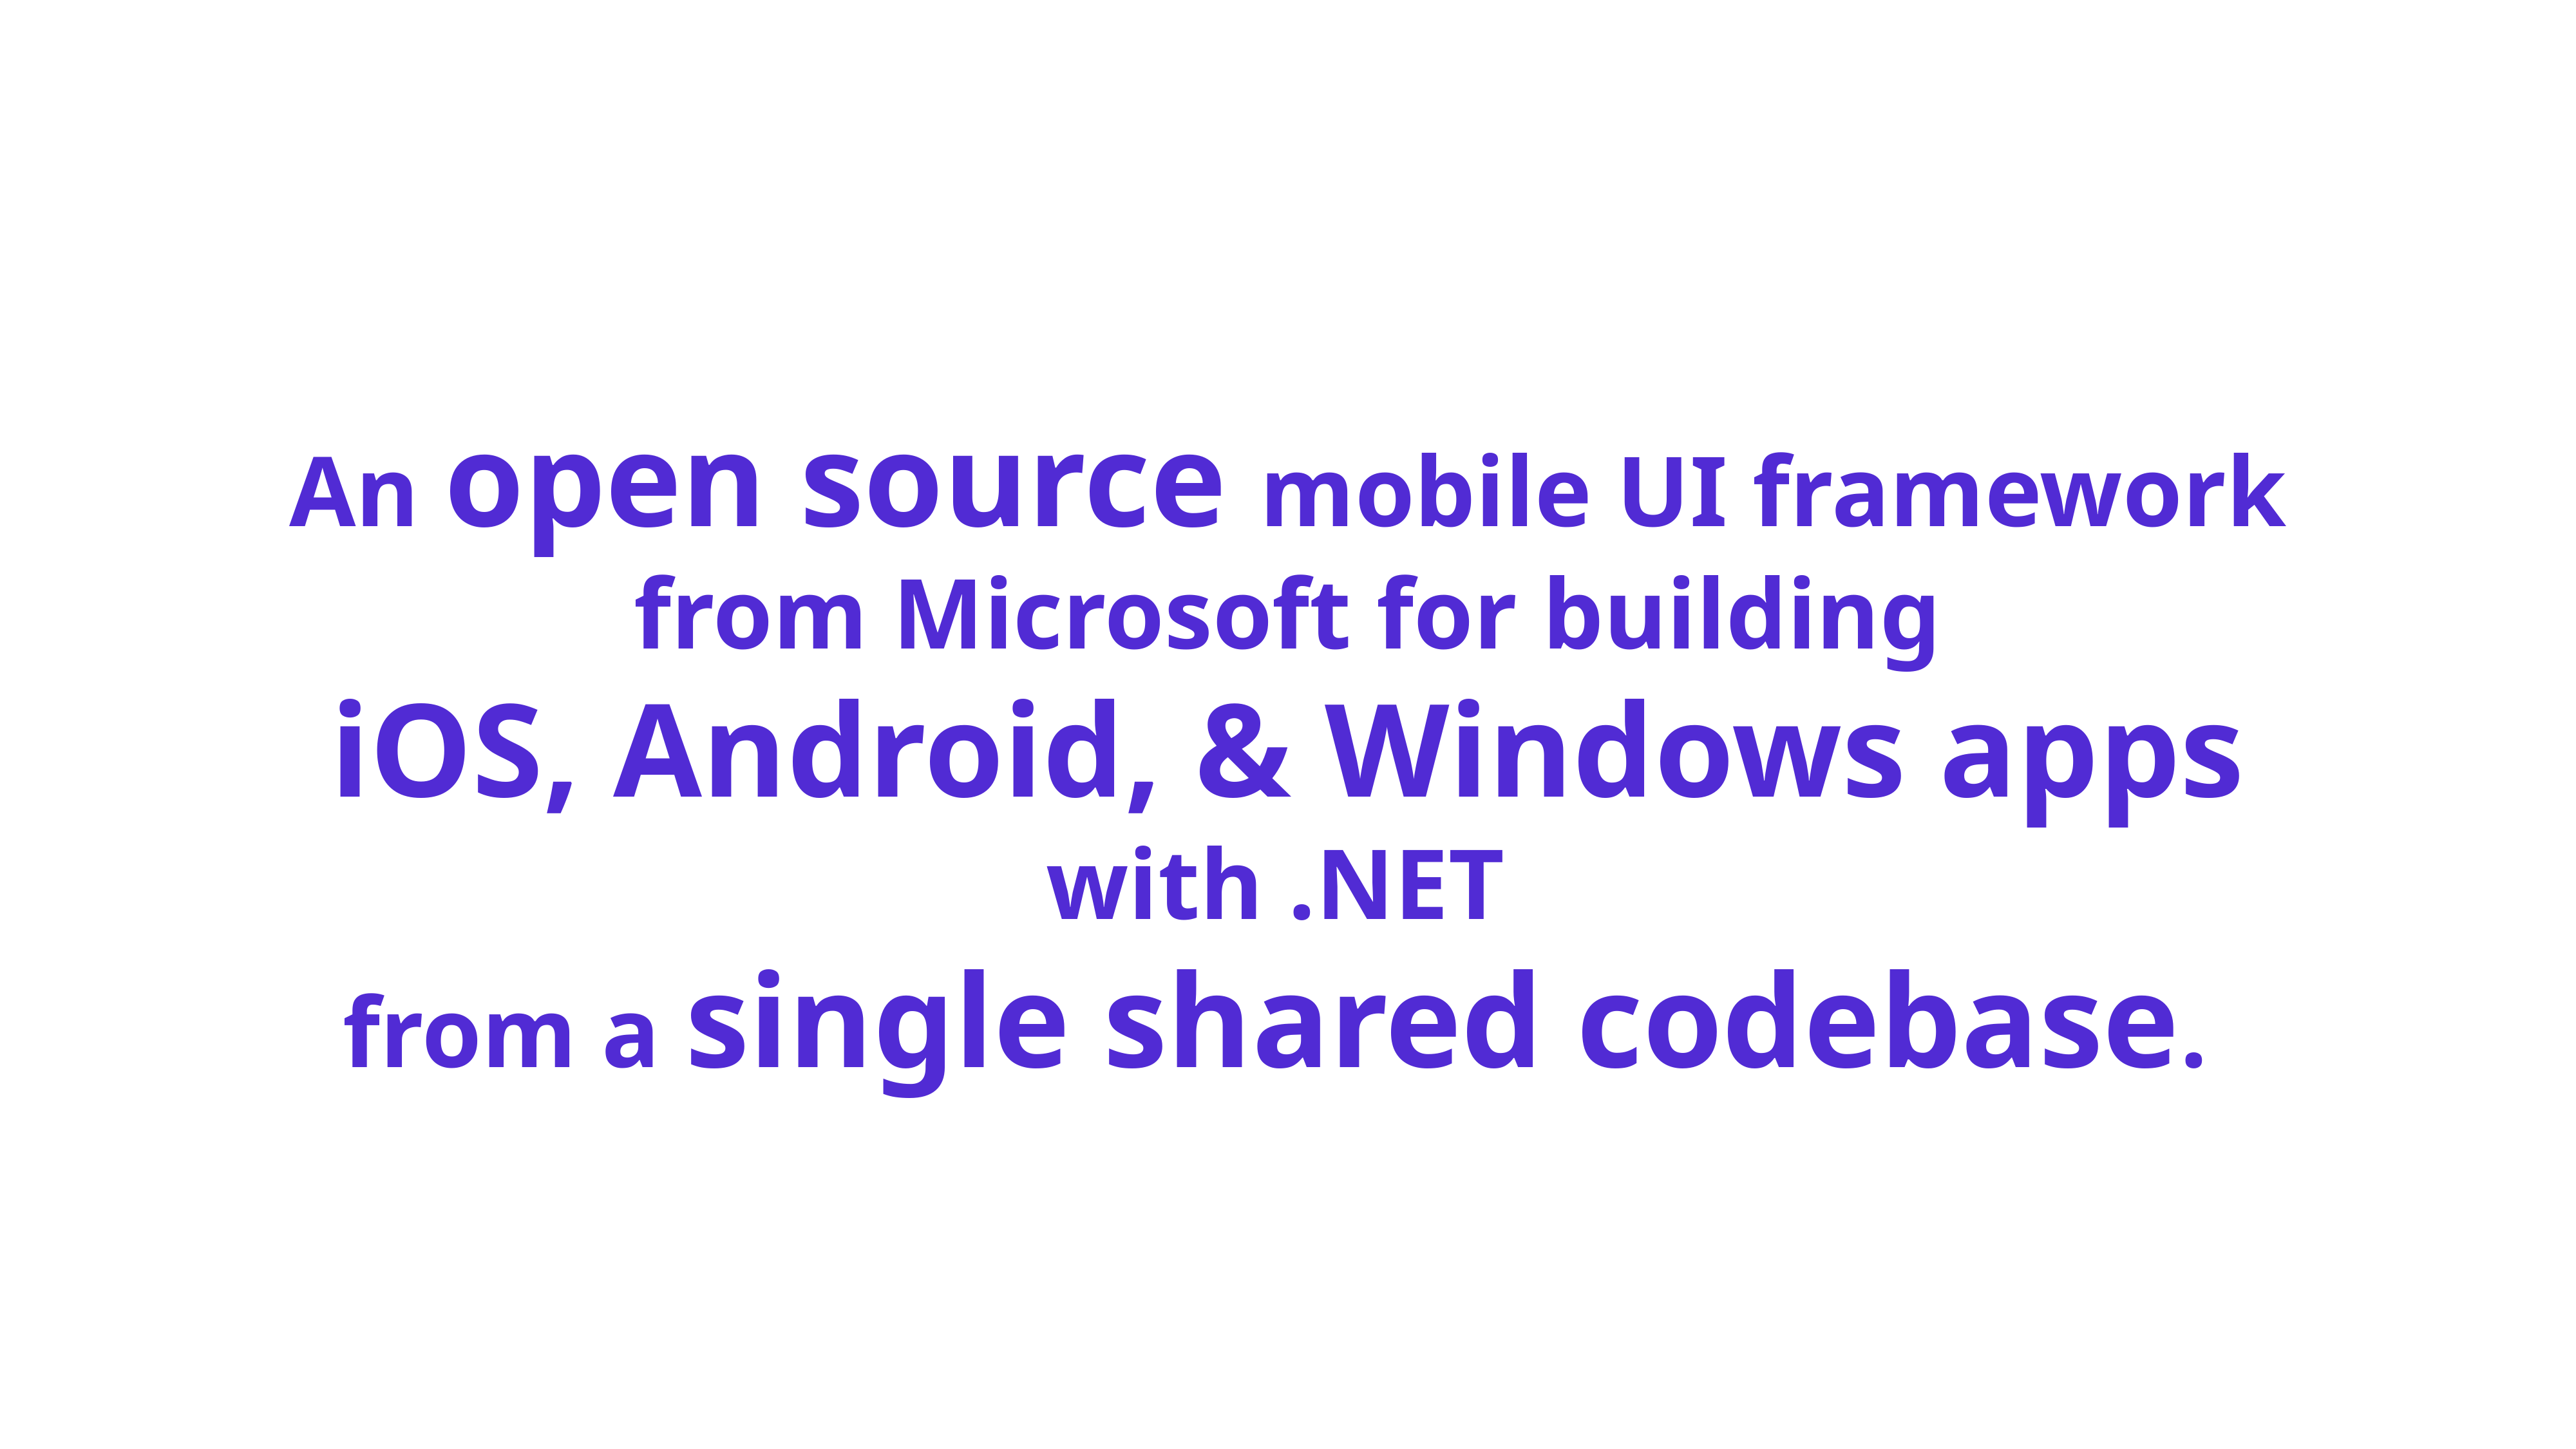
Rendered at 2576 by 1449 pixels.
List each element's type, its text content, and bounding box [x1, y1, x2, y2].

text_box An open source mobile UI framework from Microsoft for building iOS, Android, & Windows apps with .NET from a single shared codebase. [134, 392, 2442, 1098]
